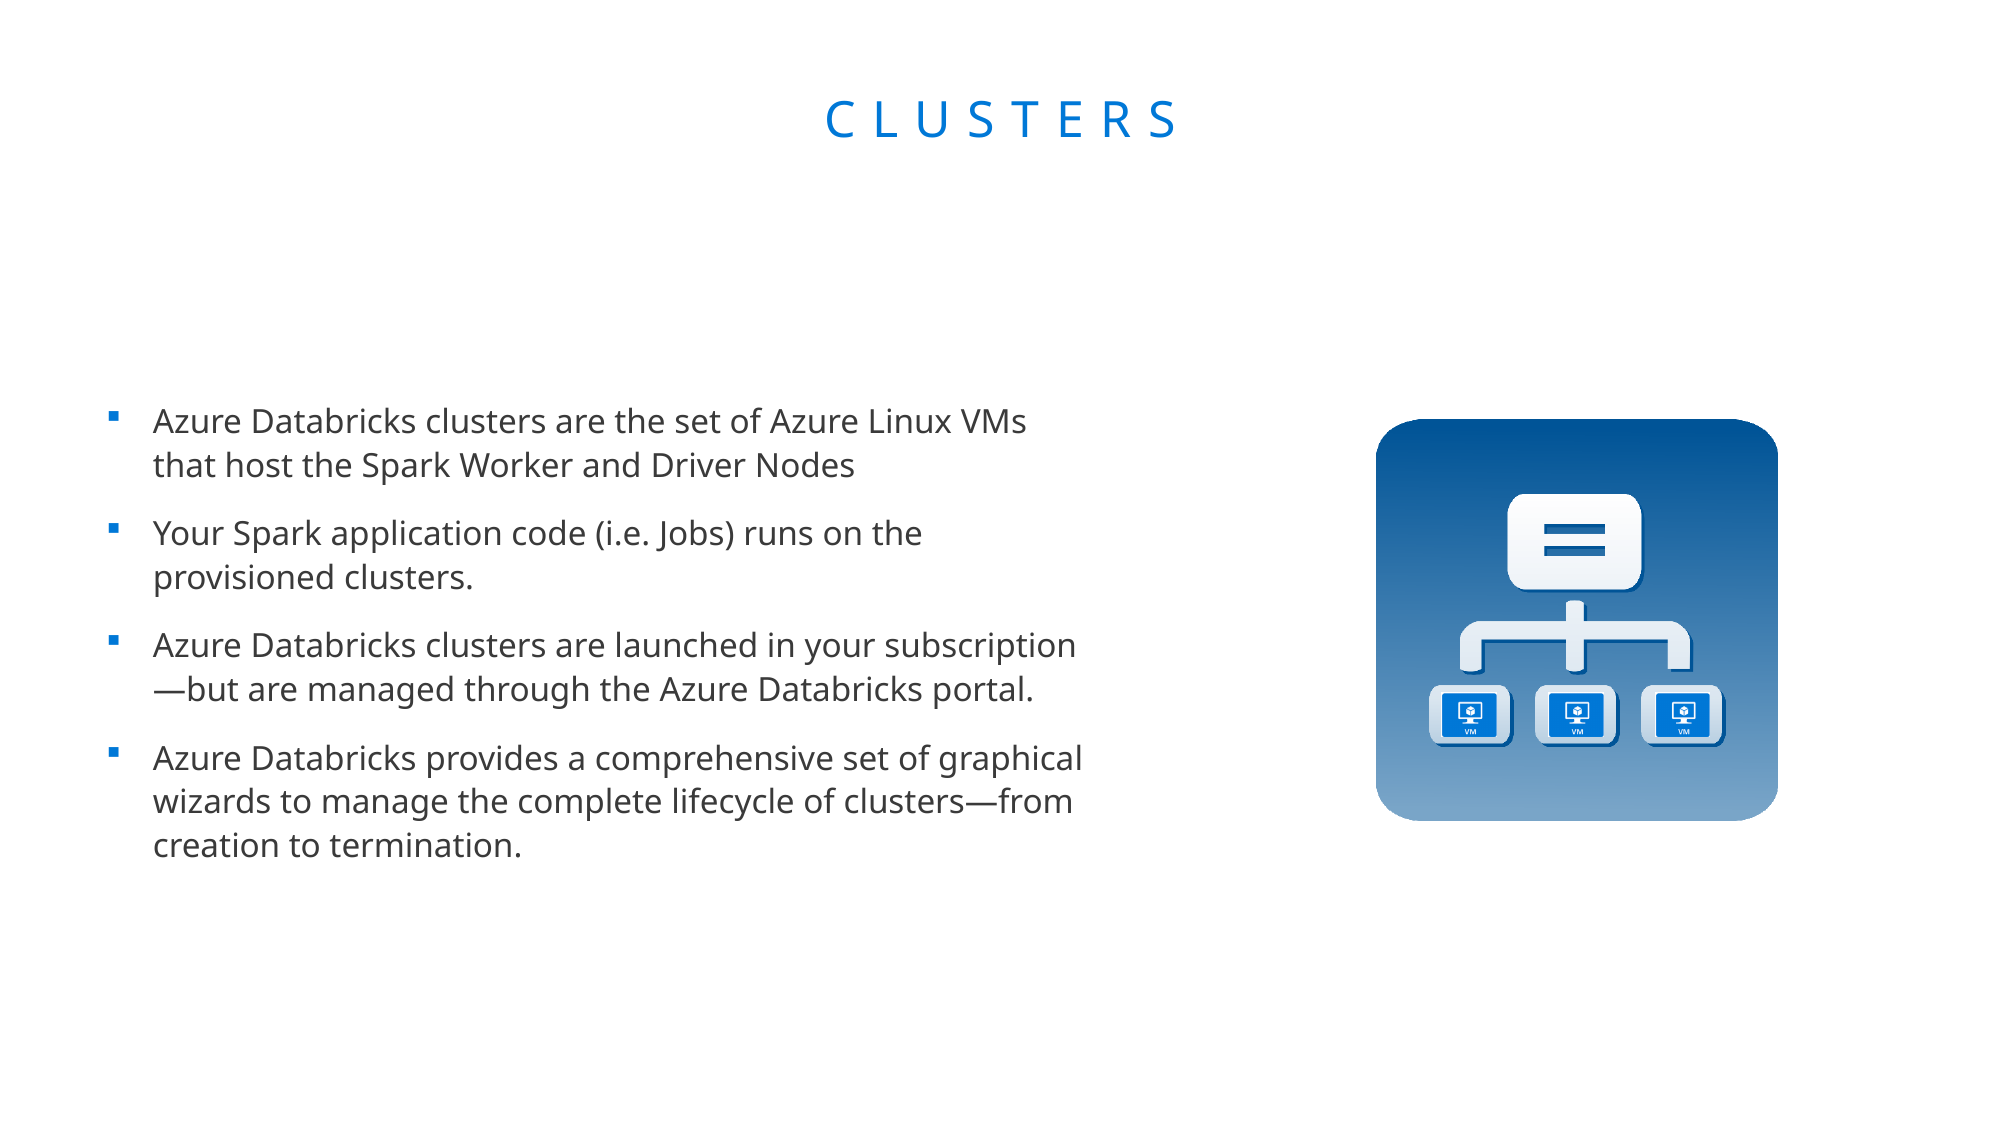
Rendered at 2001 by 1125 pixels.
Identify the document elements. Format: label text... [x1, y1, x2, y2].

picture [1376, 419, 1778, 821]
text_box Azure Databricks clusters are the set of Azure Linux VMs that host the Spark Worker and Driver Nodes Your Spark application code (i.e. Jobs) runs on the provisioned clusters. Azure Databricks clusters are launched in your subscription—but are managed through the Azure Databricks portal. Azure Databricks provides a comprehensive set of graphical wizards to manage the complete lifecycle of clusters—from creation to termination. [91, 389, 1107, 872]
title Clusters [44, 47, 1957, 196]
